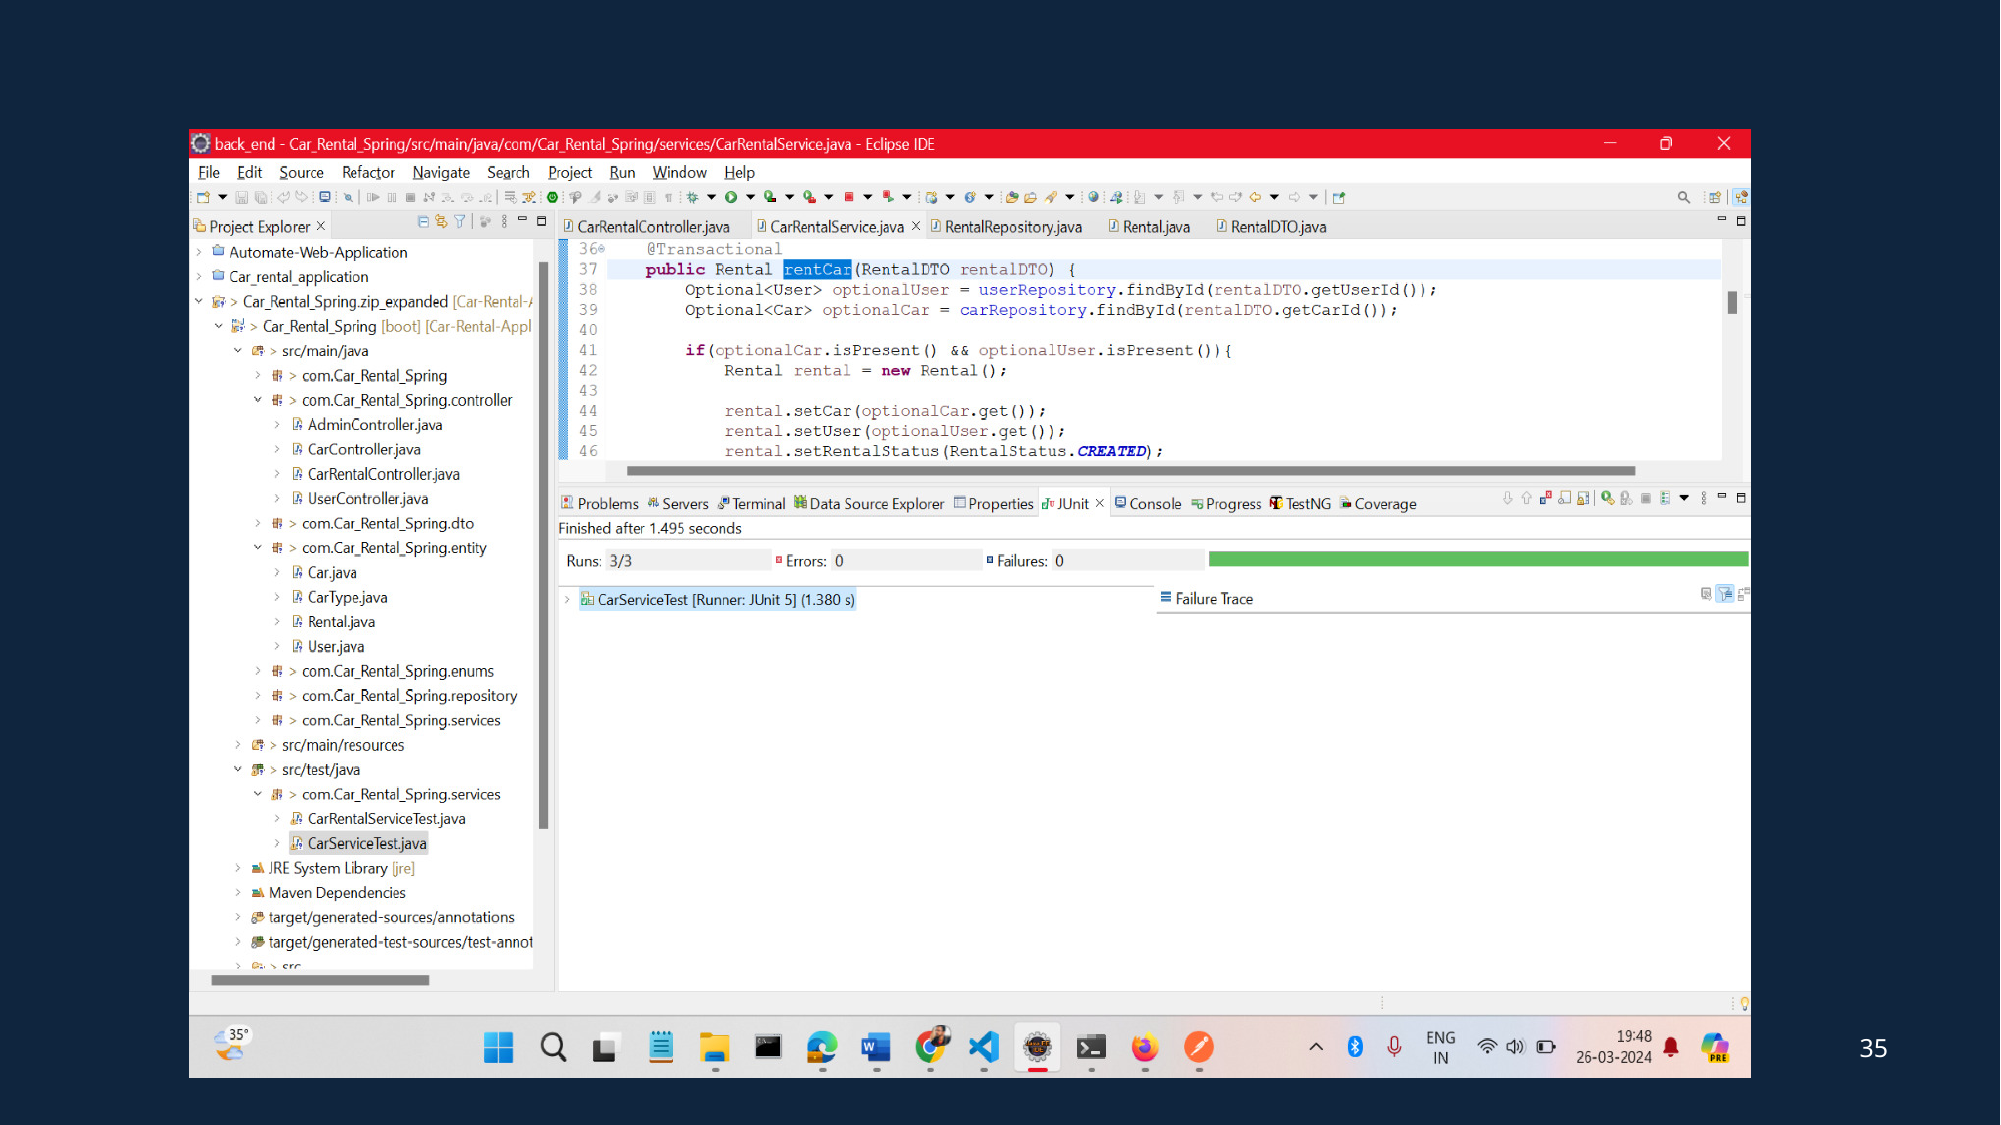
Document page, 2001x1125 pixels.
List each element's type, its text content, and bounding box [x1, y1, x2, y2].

text_box 35 [1836, 1019, 1912, 1080]
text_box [189, 129, 1752, 1078]
